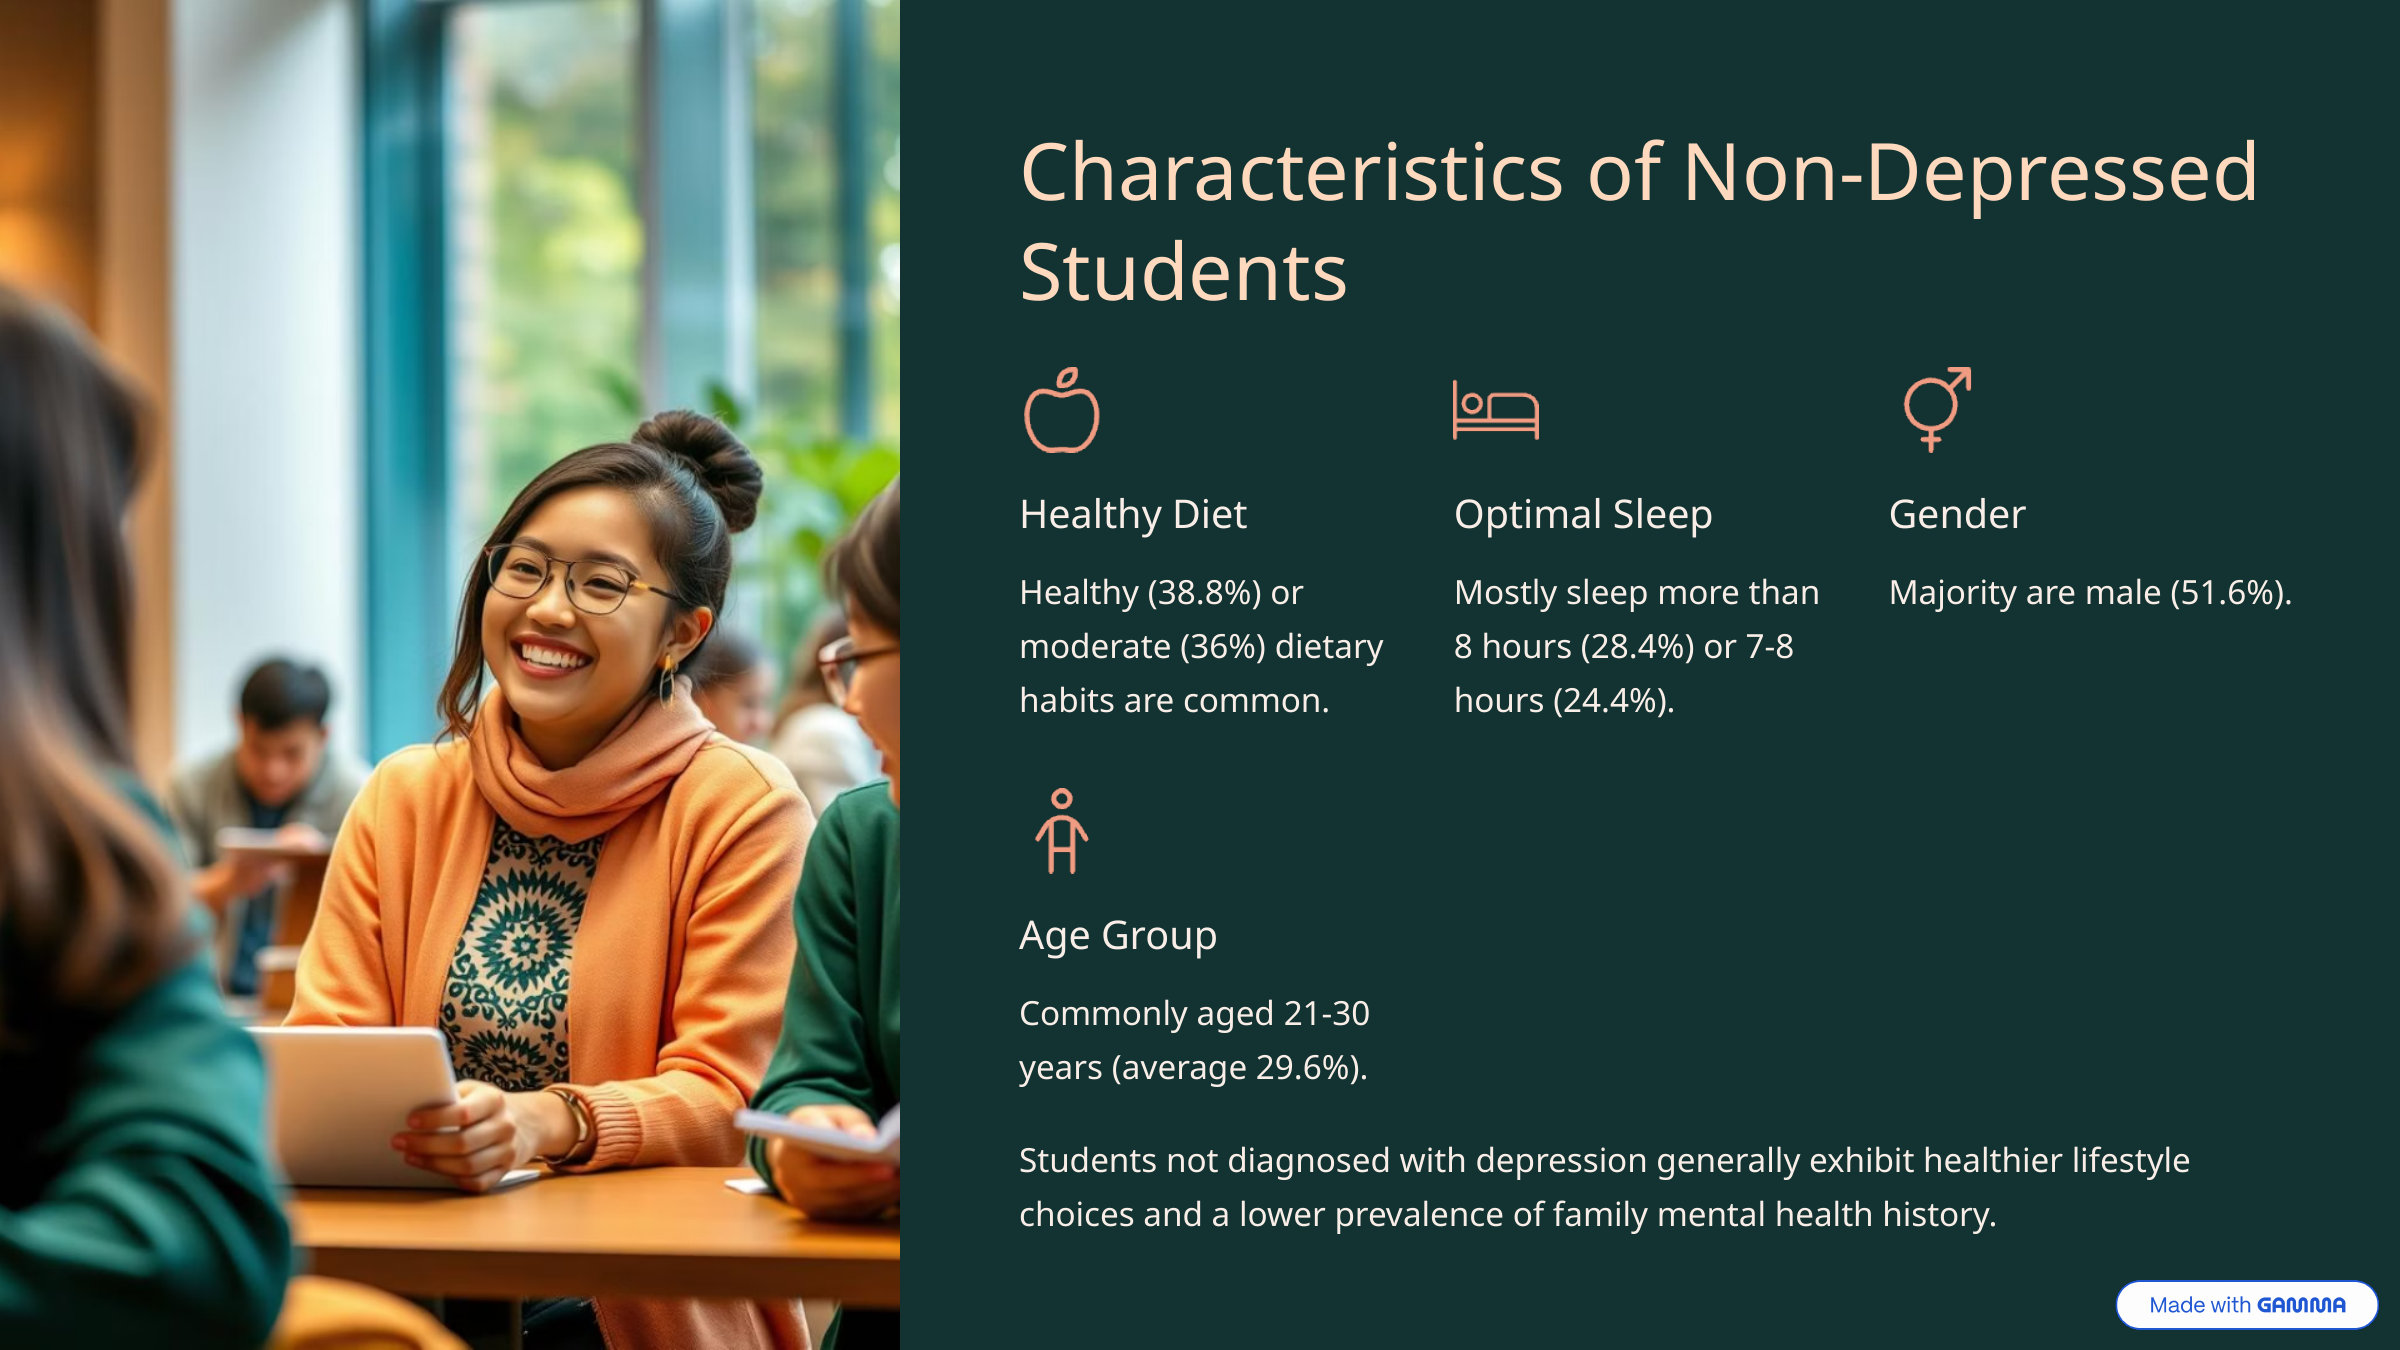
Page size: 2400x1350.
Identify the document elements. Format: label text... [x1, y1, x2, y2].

text_box Mostly sleep more than 8 hours (28.4%) or 7-8 hours (24.4%). [1453, 556, 1847, 721]
text_box Age Group [1019, 907, 1412, 958]
picture [1019, 367, 1105, 453]
text_box Majority are male (51.6%). [1888, 556, 2281, 612]
picture [1453, 367, 1539, 453]
text_box Characteristics of Non-Depressed Students [1019, 115, 2281, 317]
picture [1019, 788, 1105, 874]
picture [0, 0, 900, 1350]
text_box Students not diagnosed with depression generally exhibit healthier lifestyle choices and a lower prevalence of family mental health history. [1019, 1125, 2281, 1234]
picture [1888, 367, 1974, 453]
text_box Healthy (38.8%) or moderate (36%) dietary habits are common. [1019, 556, 1412, 721]
text_box Gender [1888, 486, 2281, 537]
text_box Commonly aged 21-30 years (average 29.6%). [1019, 977, 1412, 1087]
picture [2106, 1271, 2389, 1339]
text_box Optimal Sleep [1453, 486, 1847, 537]
text_box Healthy Diet [1019, 486, 1412, 537]
